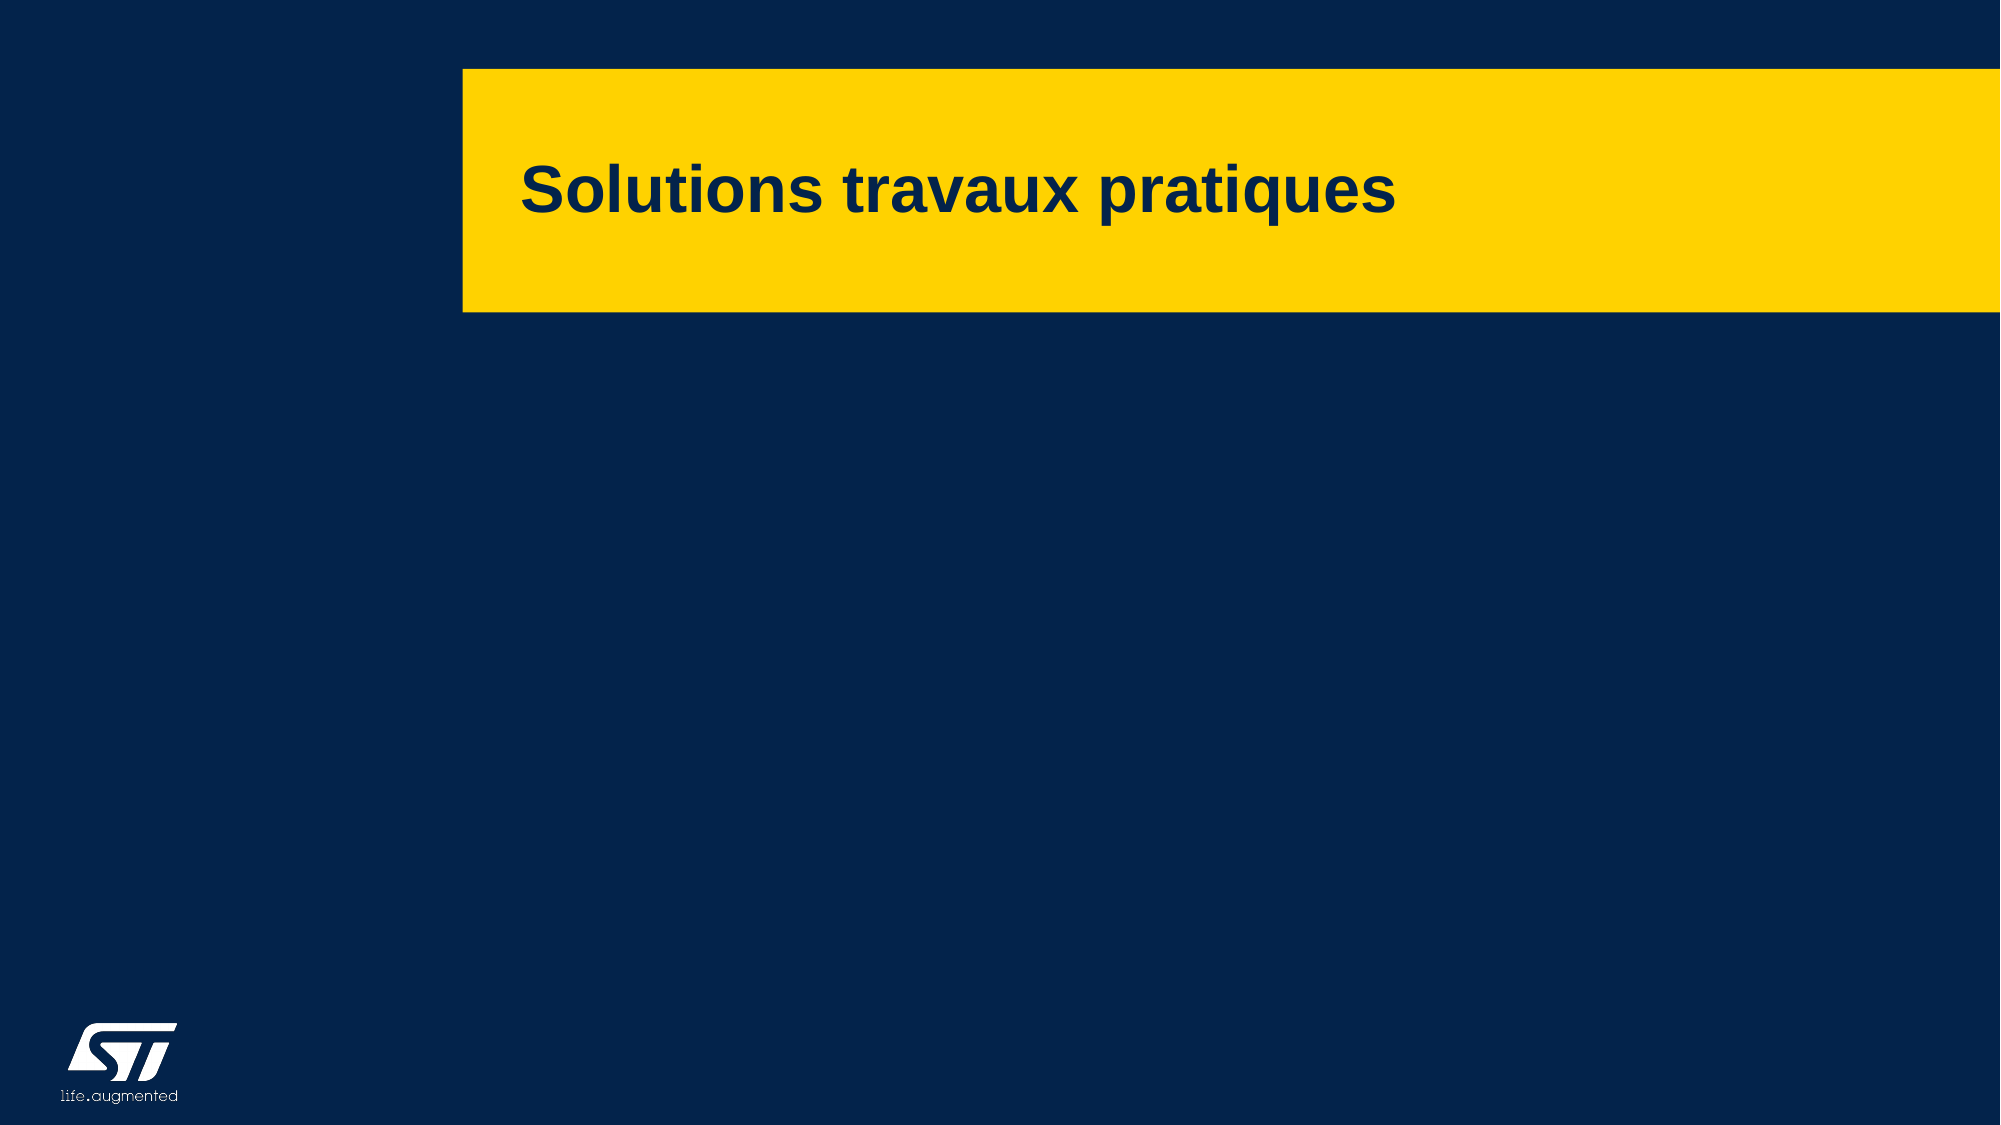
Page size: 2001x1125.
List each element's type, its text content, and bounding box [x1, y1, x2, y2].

title Solutions travaux pratiques [462, 68, 2000, 214]
picture [0, 214, 2000, 1125]
